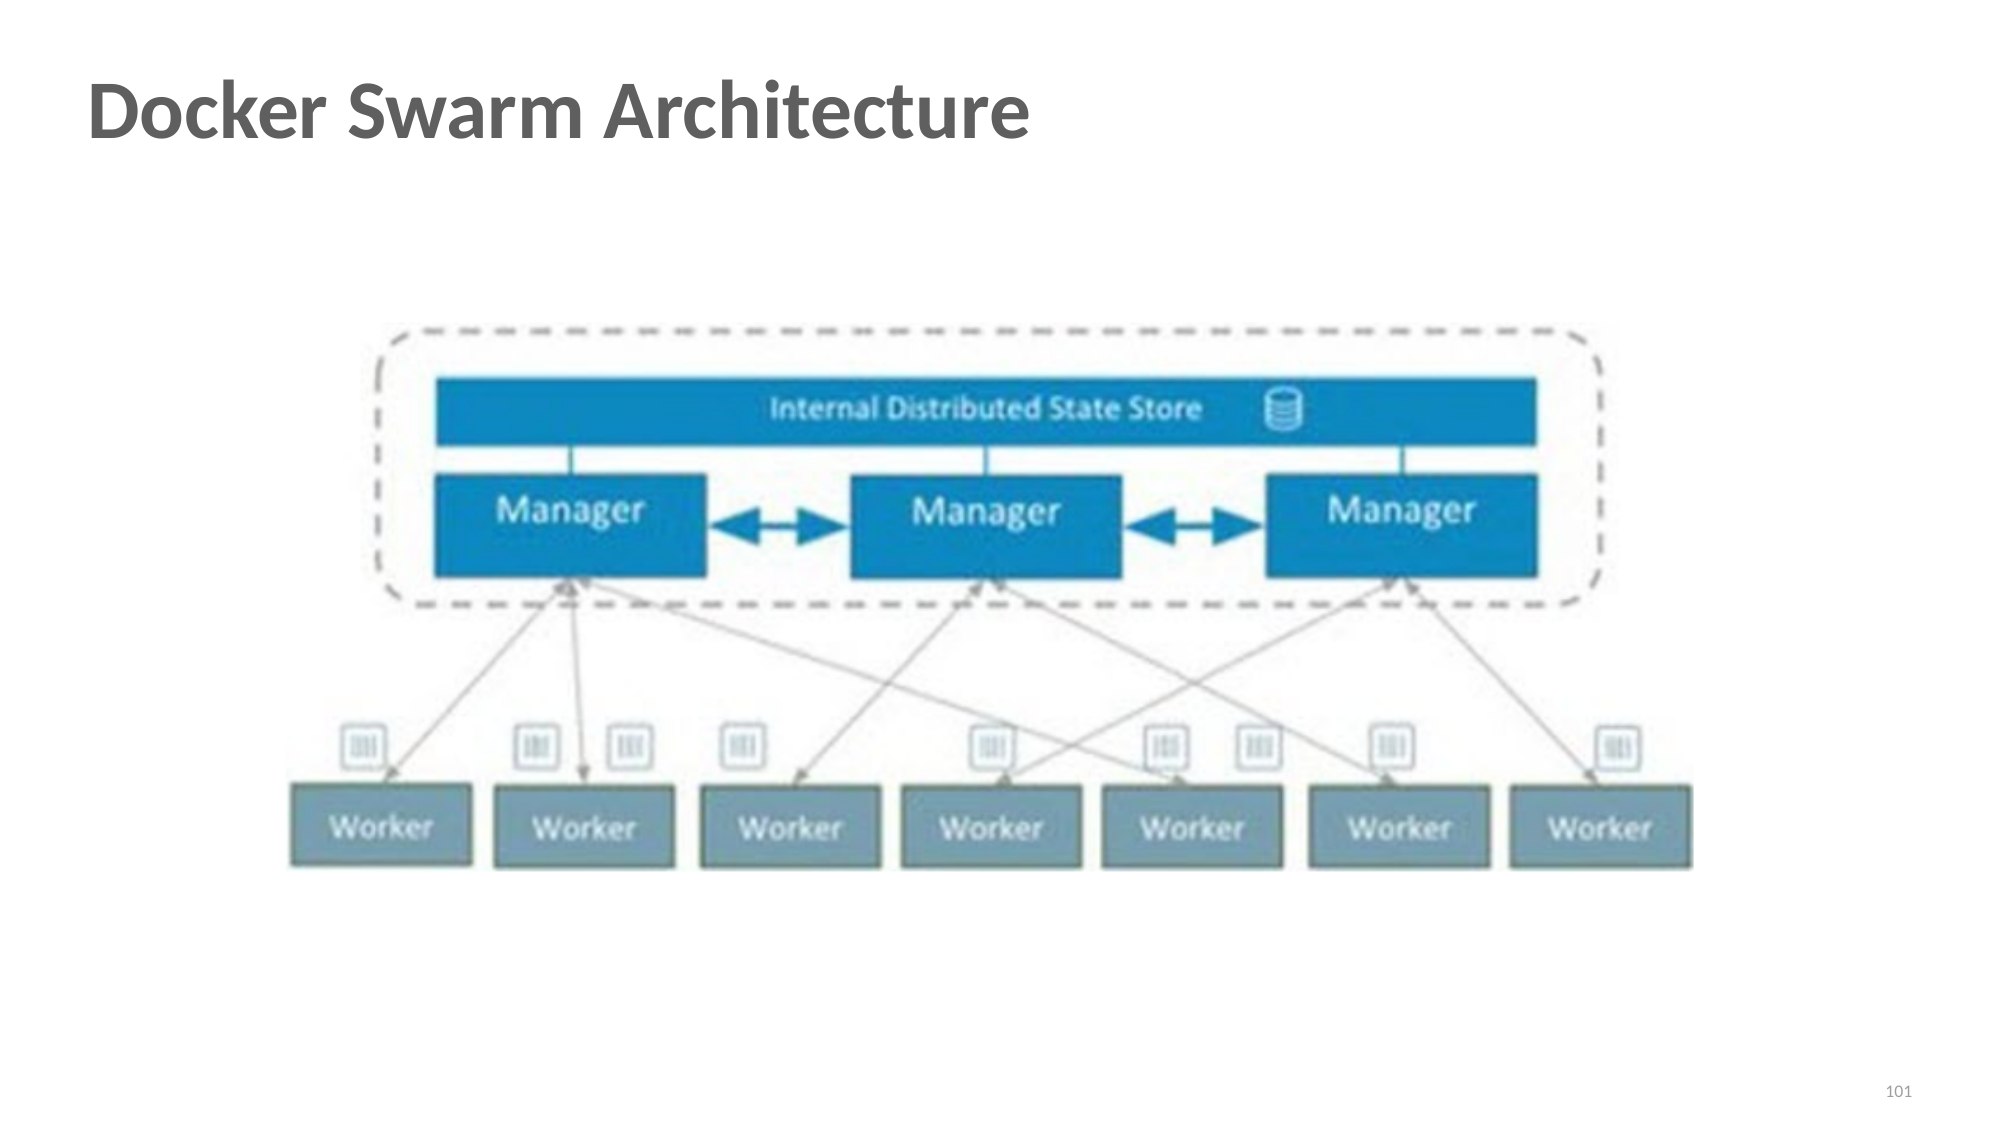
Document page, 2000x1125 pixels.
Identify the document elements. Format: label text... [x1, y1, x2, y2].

title Docker Swarm Architecture [87, 9, 1913, 155]
slide_number 101 [1849, 1075, 1913, 1106]
picture [205, 306, 1794, 917]
